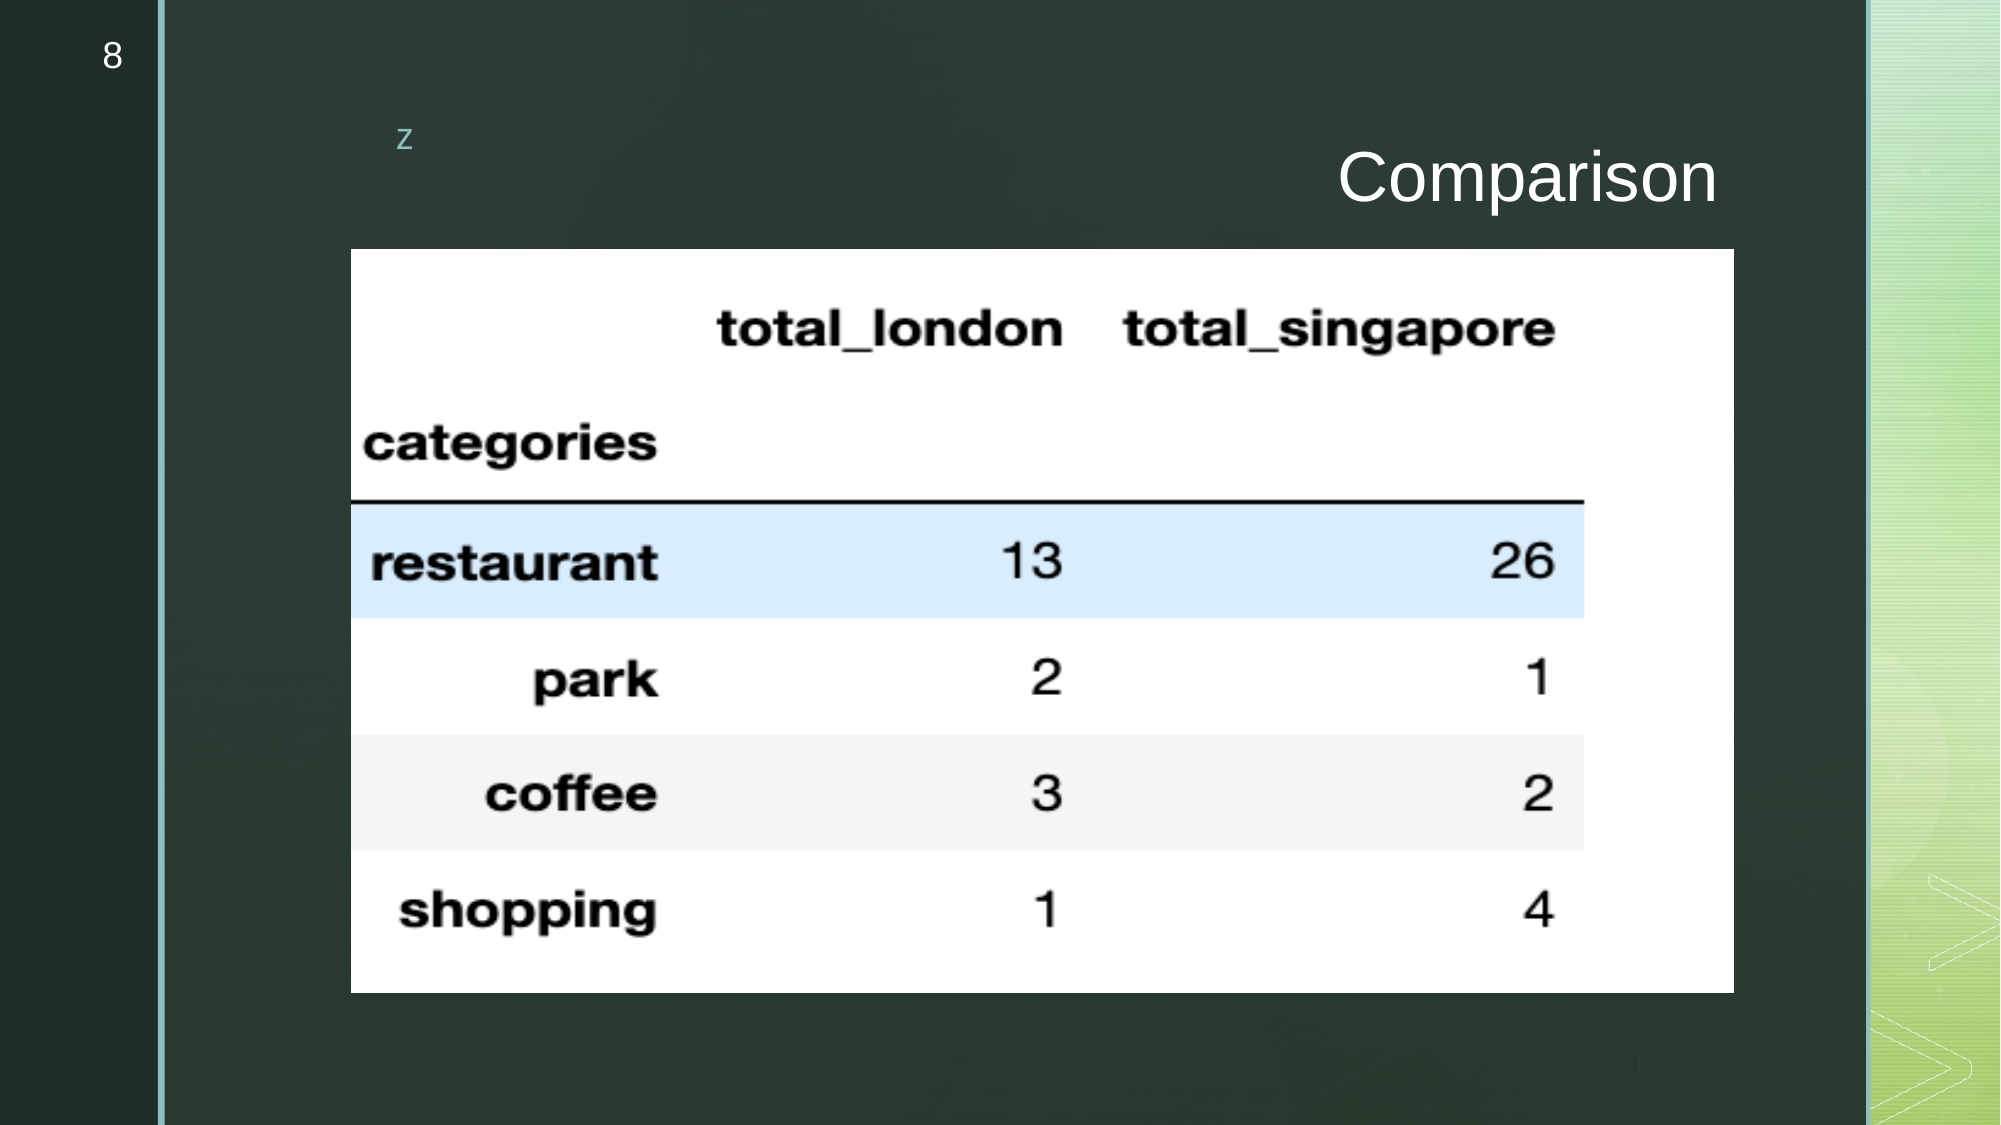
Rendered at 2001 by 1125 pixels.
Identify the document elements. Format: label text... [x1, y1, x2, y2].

title Comparison [428, 132, 1734, 249]
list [351, 249, 1735, 993]
slide_number 8 [25, 26, 131, 80]
picture [1871, 0, 2001, 1125]
